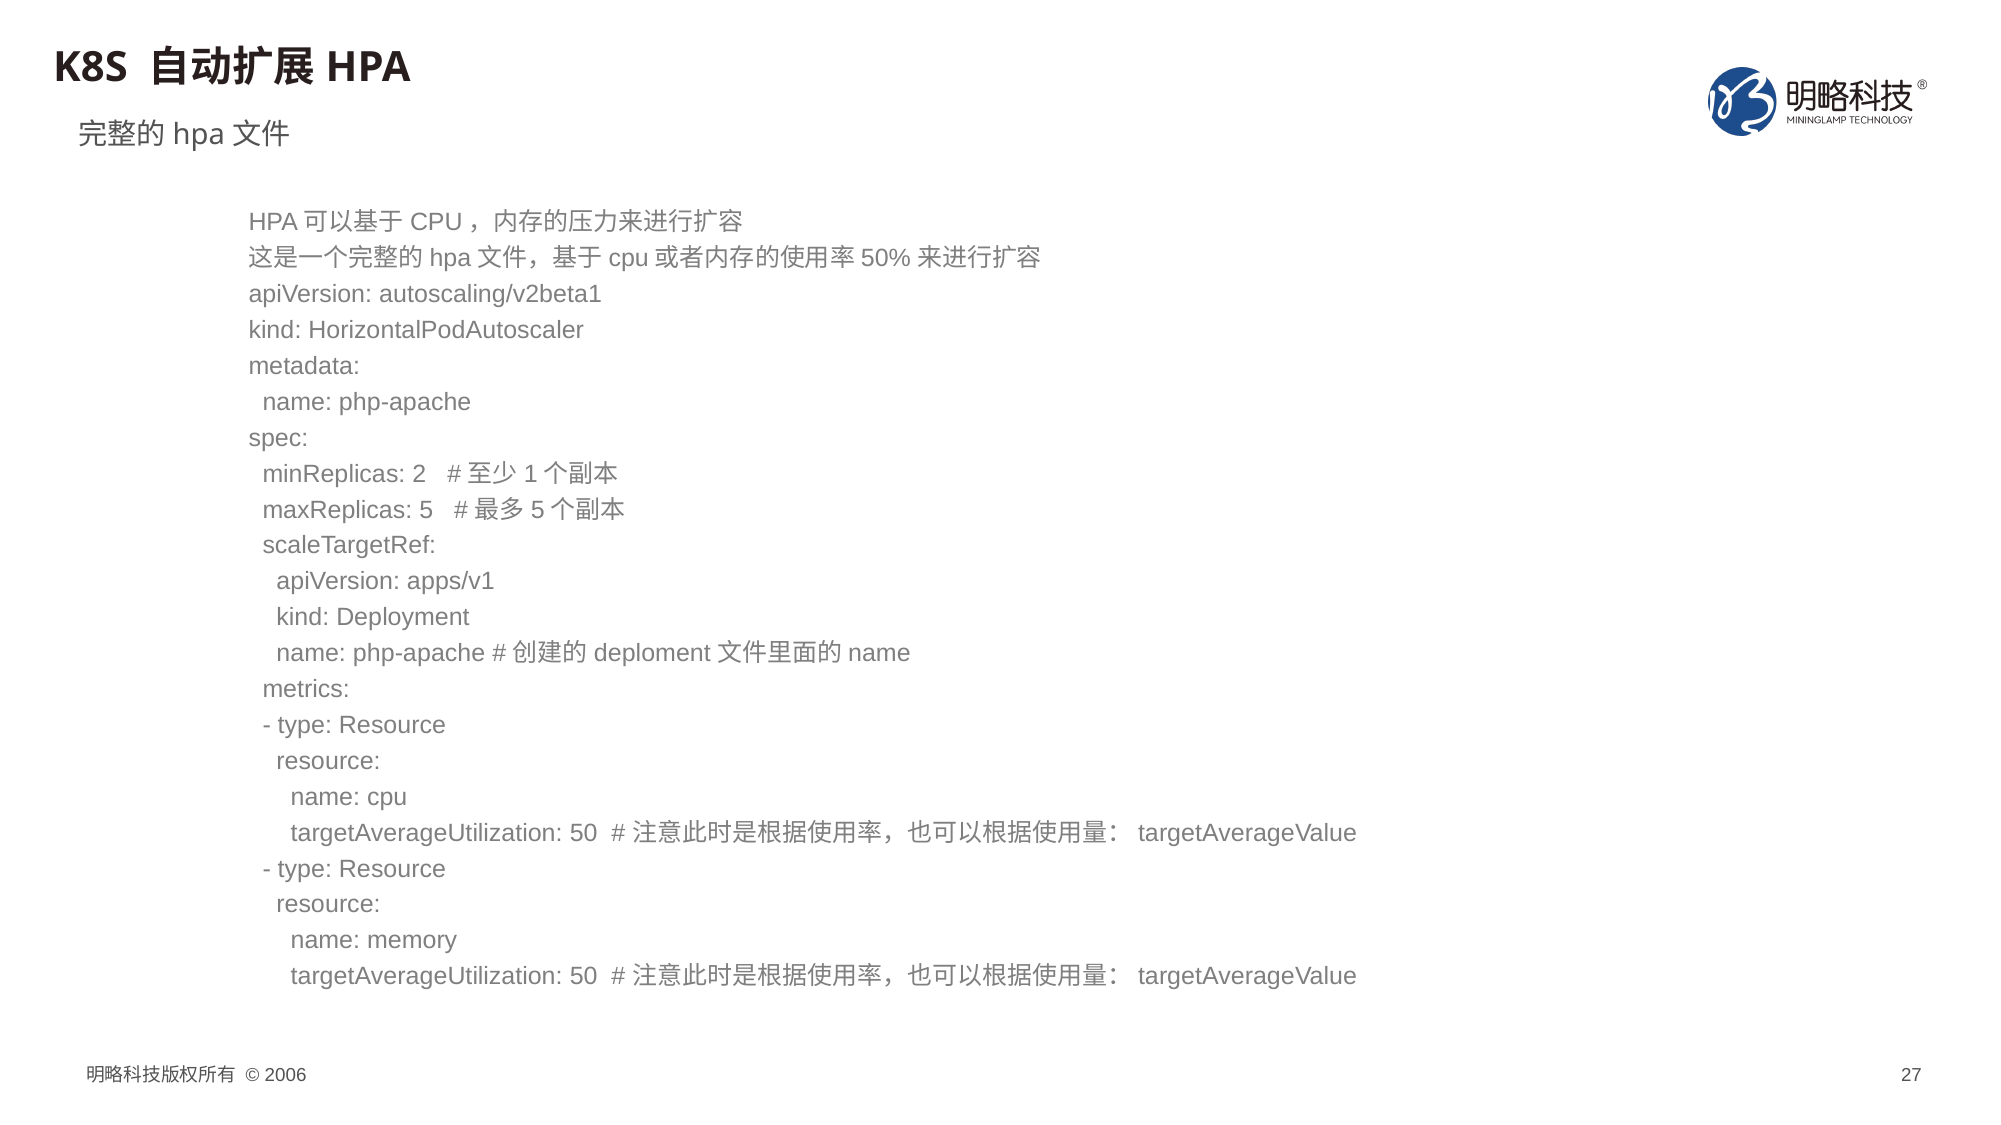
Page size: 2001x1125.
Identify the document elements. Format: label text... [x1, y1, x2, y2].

slide_number 27 [1894, 1059, 1927, 1089]
picture [1708, 67, 1927, 136]
list 完整的hpa文件 [73, 111, 1679, 156]
text_box HPA可以基于CPU，内存的压力来进行扩容 这是一个完整的hpa文件，基于cpu或者内存的使用率50%来进行扩容 apiVersion: autoscaling/v2beta1 kind: HorizontalPodAutoscaler metadata: name: php-apache spec: minReplicas: 2 #至少1个副本 maxReplicas: 5 #最多5个副本 scaleTargetRef: apiVersion: apps/v1 kind: Deployment name: php-apache #创建的deploment文件里面的name metrics: - type: Resource resource: name: cpu targetAverageUtilization: 50 #注意此时是根据使用率，也可以根据使用量：targetAverageValue - type: Resource resource: name: memory targetAverageUtilization: 50 #注意此时是根据使用率，也可以根据使用量：targetAverageValue [244, 195, 1362, 994]
title K8S 自动扩展HPA [48, 35, 1654, 104]
